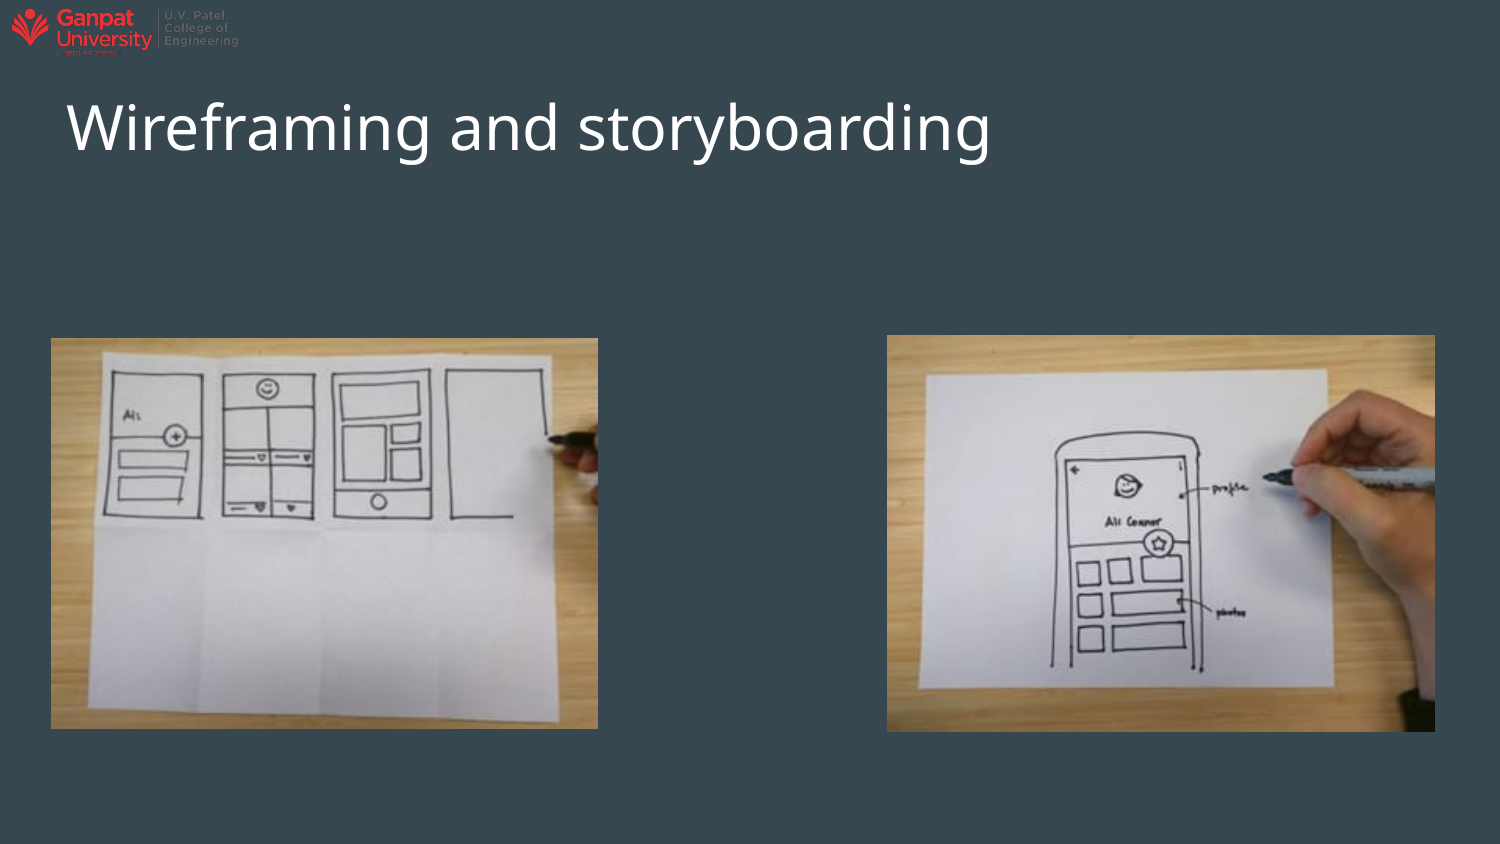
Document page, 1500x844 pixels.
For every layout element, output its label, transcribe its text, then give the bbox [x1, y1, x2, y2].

picture [887, 335, 1435, 732]
picture [50, 338, 599, 730]
picture [0, 0, 254, 65]
title Wireframing and storyboarding [51, 72, 1449, 167]
